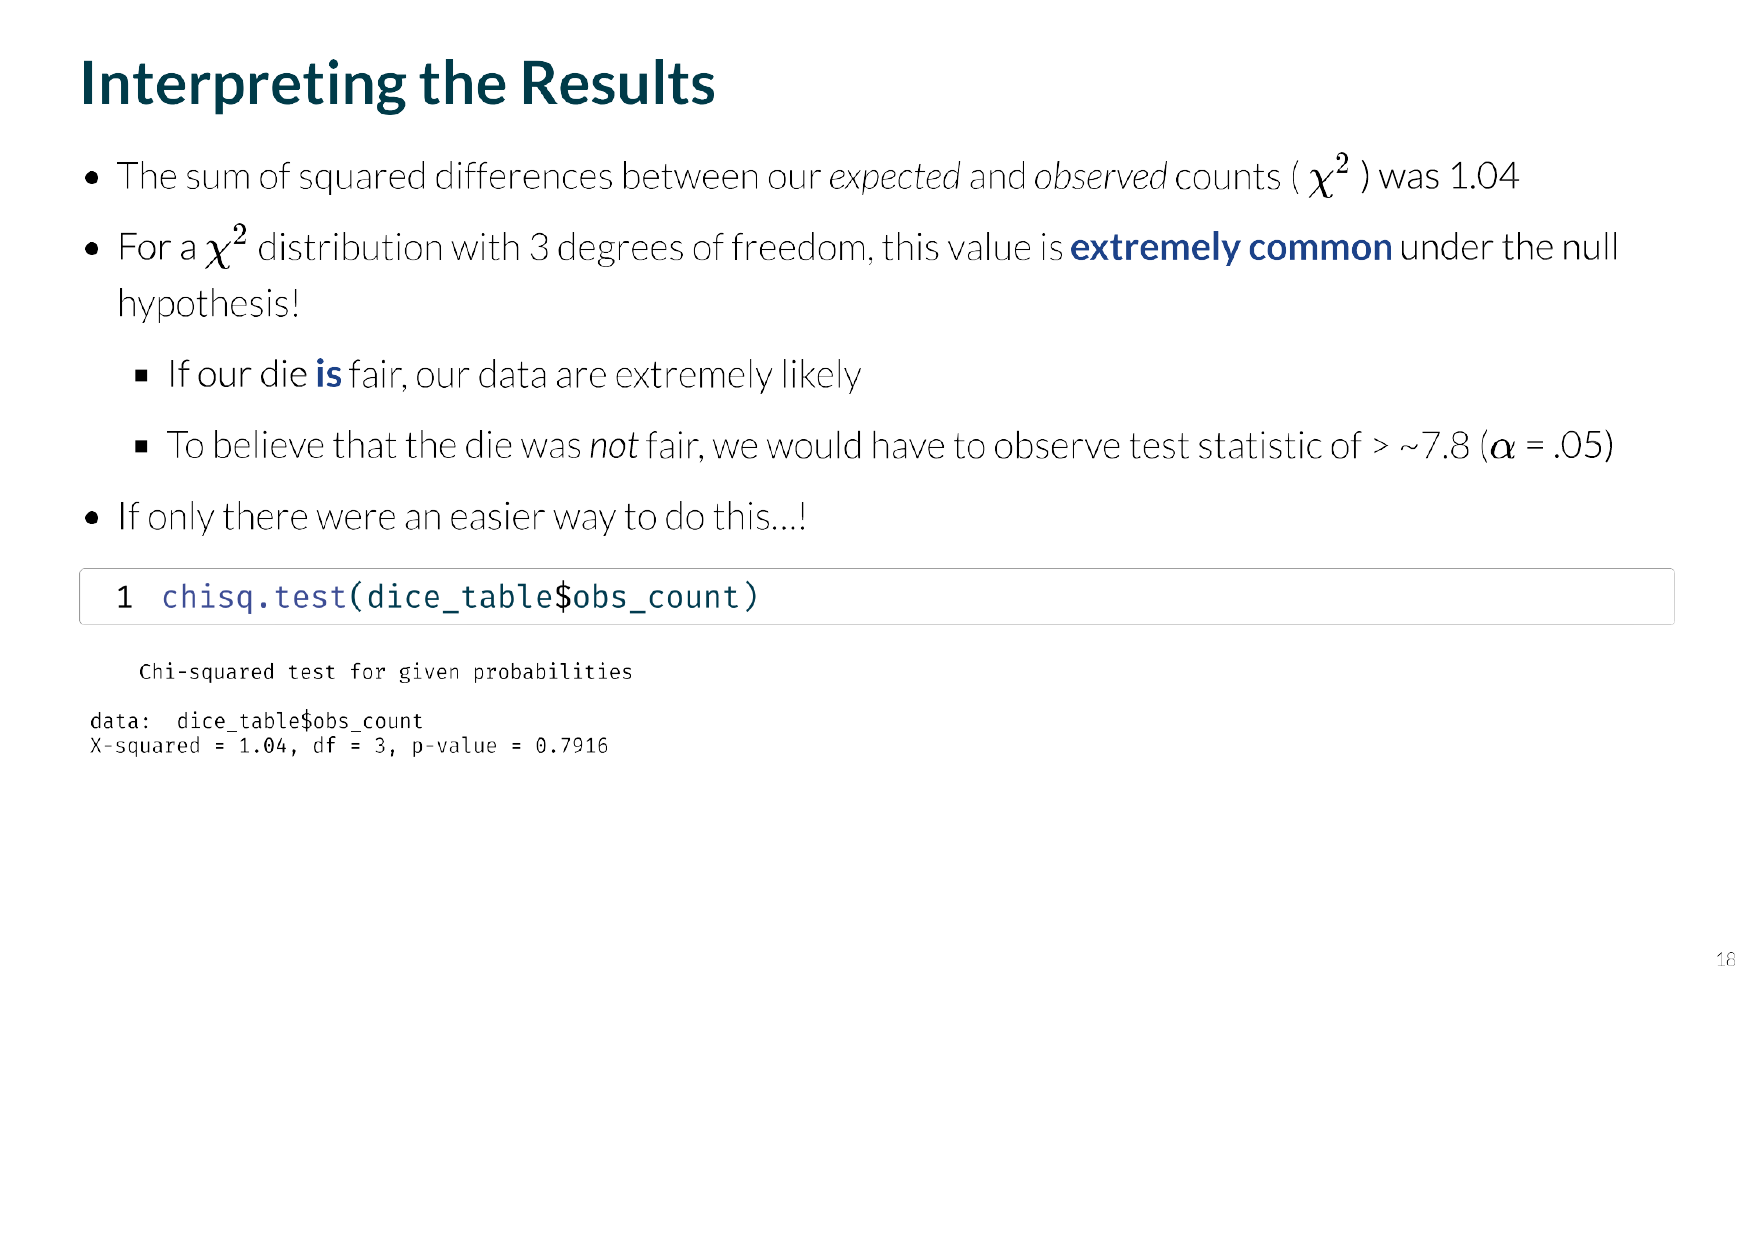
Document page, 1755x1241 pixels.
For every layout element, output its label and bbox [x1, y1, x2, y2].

text_box [1584, 431, 1601, 458]
picture [384, 103, 398, 110]
text_box [135, 369, 148, 382]
text_box [240, 367, 252, 387]
text_box [121, 232, 137, 260]
text_box [1441, 232, 1458, 260]
picture [84, 510, 98, 524]
text_box [1502, 234, 1514, 260]
text_box [1584, 240, 1599, 260]
text_box [590, 438, 606, 458]
text_box [198, 367, 216, 387]
picture [205, 223, 246, 269]
picture [119, 288, 297, 323]
picture [1175, 152, 1349, 198]
text_box [178, 359, 190, 387]
text_box [1564, 240, 1580, 260]
picture [385, 79, 395, 87]
picture [167, 430, 581, 459]
text_box [1518, 232, 1533, 260]
text_box [1482, 240, 1494, 260]
text_box [1561, 430, 1581, 458]
text_box [1408, 169, 1422, 189]
text_box [1422, 240, 1438, 260]
text_box [1462, 240, 1478, 260]
picture [317, 358, 341, 388]
text_box [1425, 169, 1439, 189]
picture [84, 59, 714, 115]
picture [84, 241, 98, 255]
text_box [160, 240, 171, 260]
text_box [90, 709, 607, 757]
text_box [219, 367, 235, 387]
picture [349, 359, 861, 394]
picture [140, 661, 631, 683]
picture [1071, 231, 1391, 266]
text_box [138, 240, 156, 260]
picture [1716, 952, 1735, 966]
text_box [609, 438, 626, 458]
text_box [1499, 161, 1520, 189]
picture [1034, 160, 1167, 189]
picture [223, 79, 236, 98]
picture [79, 568, 1675, 625]
picture [117, 160, 821, 196]
text_box [1378, 169, 1406, 189]
text_box [135, 440, 148, 453]
picture [830, 160, 1024, 196]
text_box [1477, 161, 1497, 189]
text_box [628, 432, 639, 458]
picture [700, 79, 714, 89]
picture [258, 231, 1062, 267]
text_box [1402, 240, 1417, 260]
text_box [261, 359, 277, 387]
text_box [1605, 429, 1612, 463]
picture [84, 170, 98, 184]
text_box [290, 367, 307, 387]
text_box [1536, 240, 1553, 260]
picture [121, 501, 805, 536]
text_box [181, 240, 195, 260]
picture [646, 429, 1516, 463]
text_box [1361, 159, 1369, 194]
text_box [1452, 161, 1467, 189]
